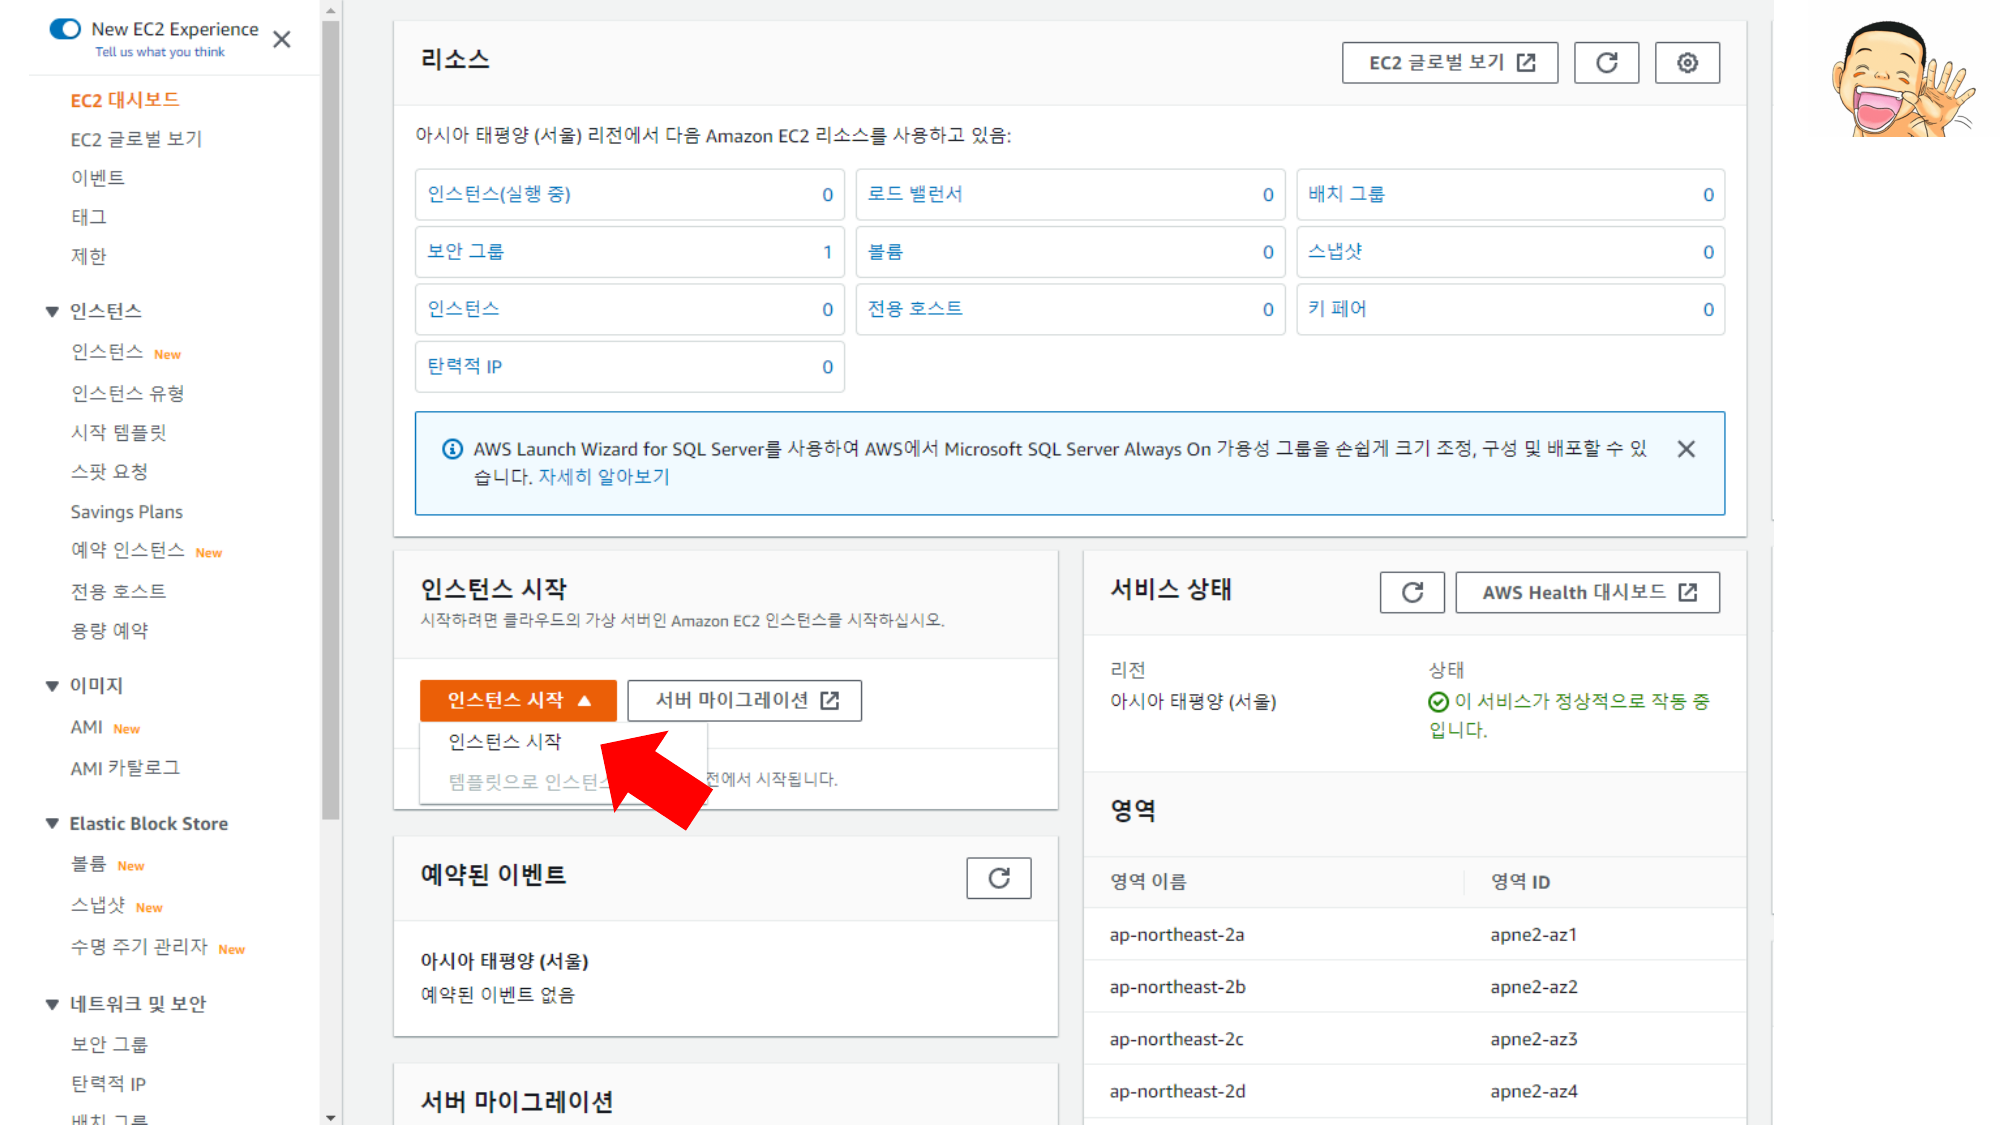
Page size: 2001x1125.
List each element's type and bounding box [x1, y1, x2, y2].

picture [1808, 0, 2000, 137]
picture [29, 0, 1774, 1125]
